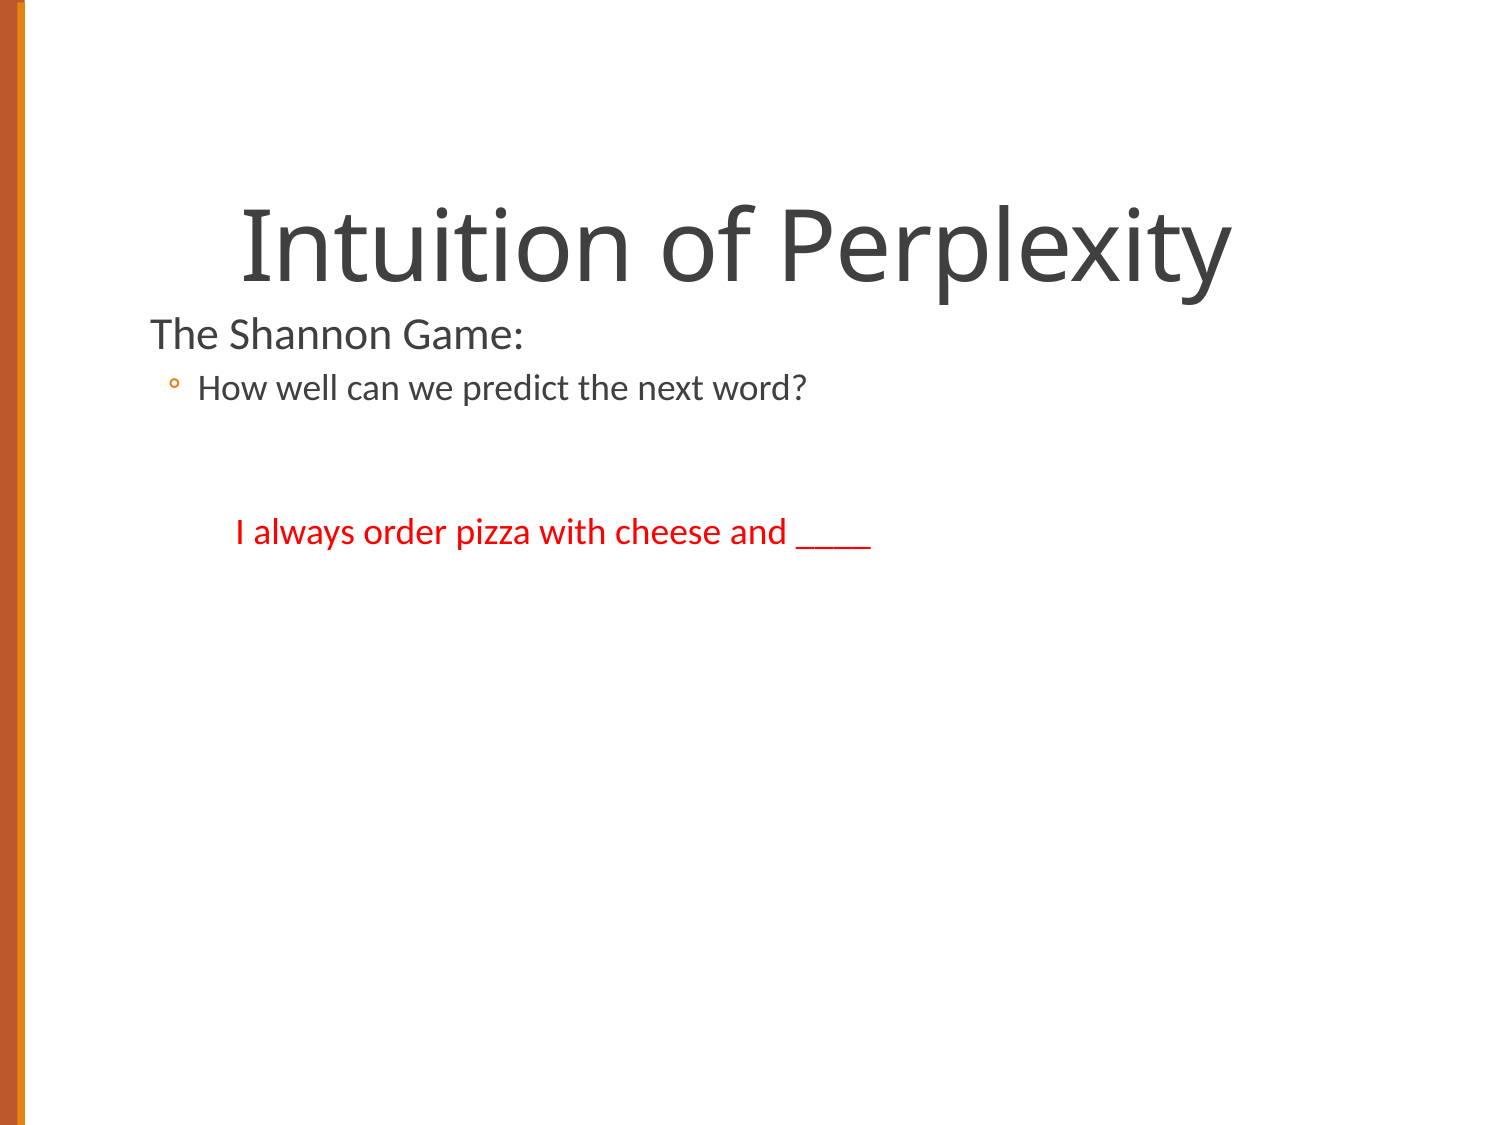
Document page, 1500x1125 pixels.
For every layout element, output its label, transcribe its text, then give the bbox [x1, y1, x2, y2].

title Intuition of Perplexity [225, 187, 1450, 310]
list The Shannon Game: How well can we predict the next word? [135, 302, 1373, 963]
text_box I always order pizza with cheese and ____ [220, 499, 971, 560]
